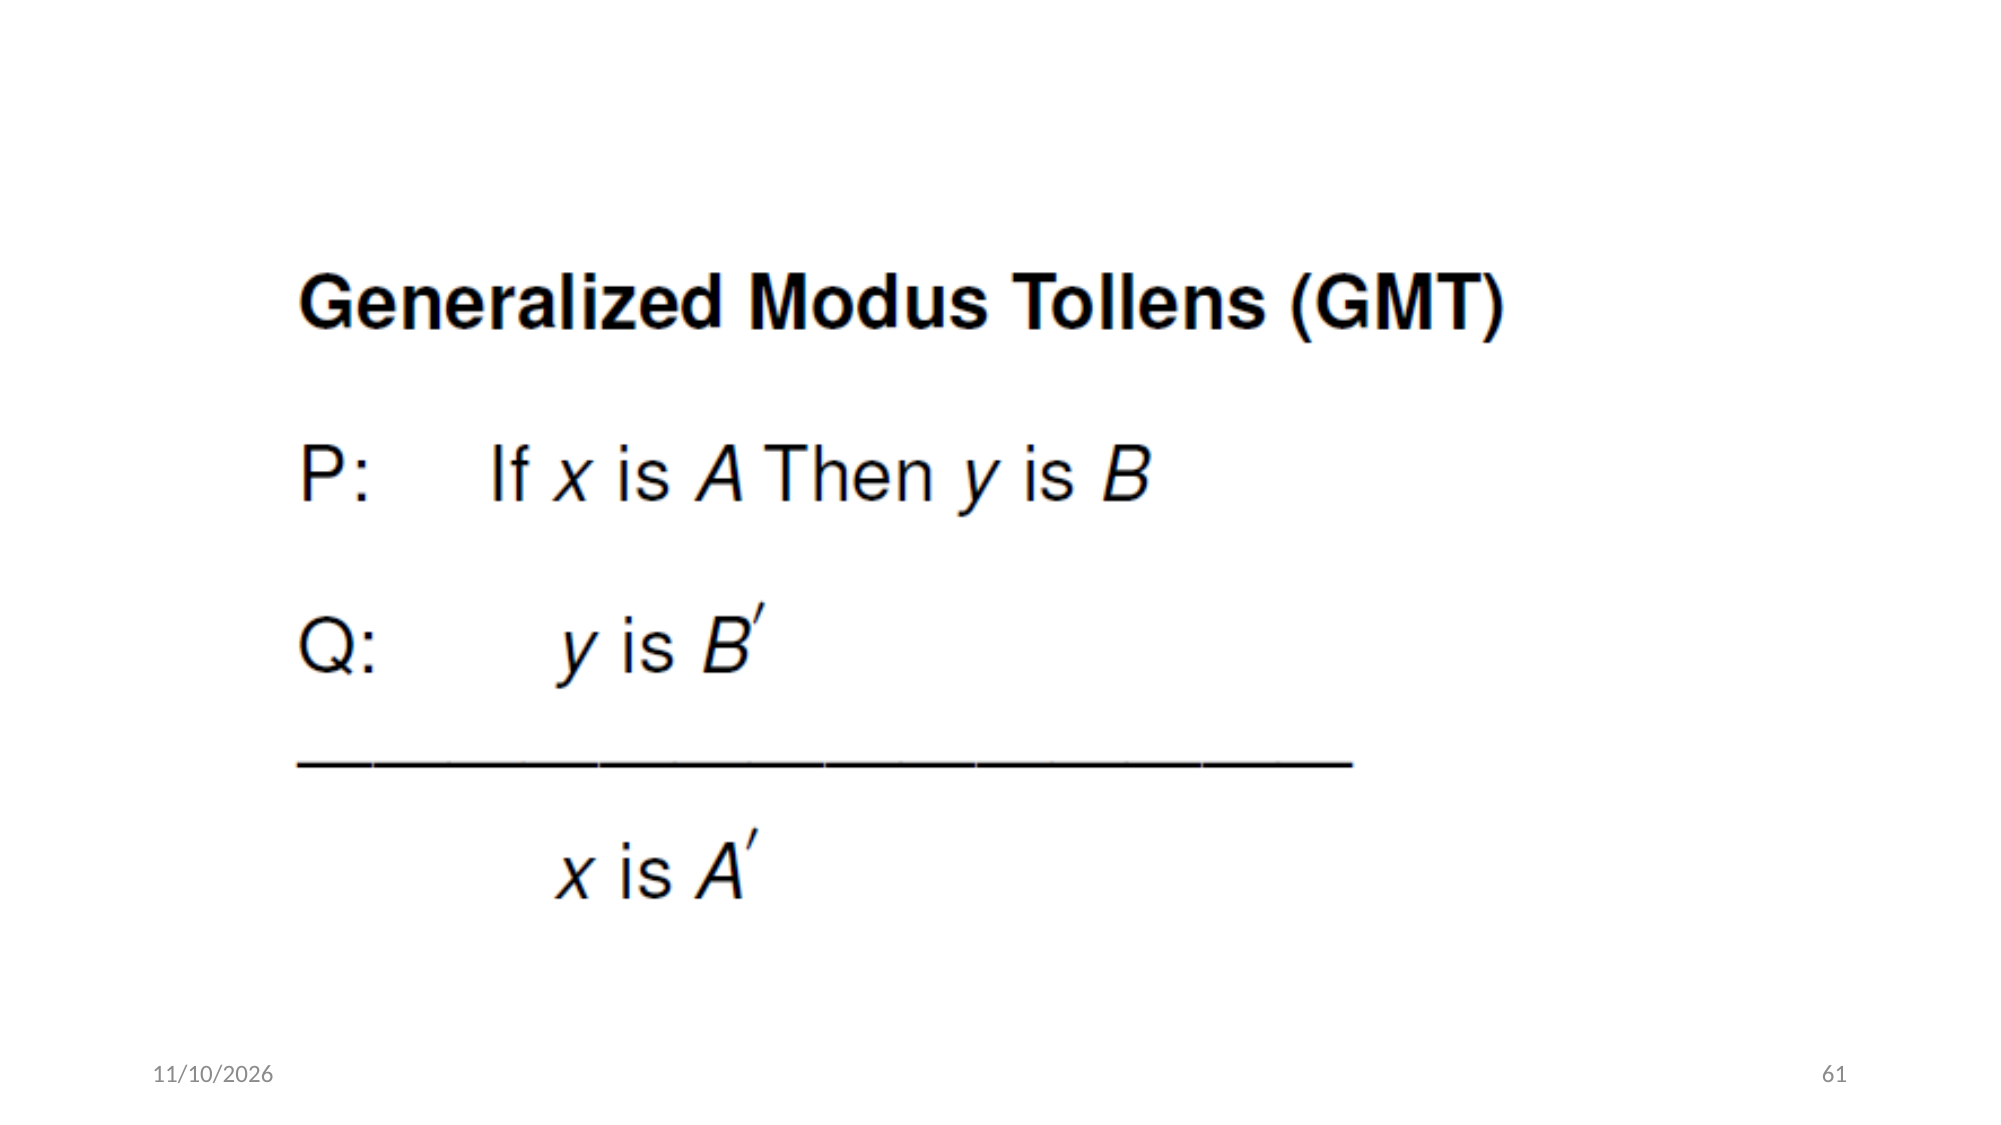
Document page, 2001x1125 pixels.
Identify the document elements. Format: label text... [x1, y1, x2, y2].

picture [255, 174, 1834, 1010]
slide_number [137, 1042, 588, 1103]
slide_number 61 [1752, 1042, 1863, 1103]
